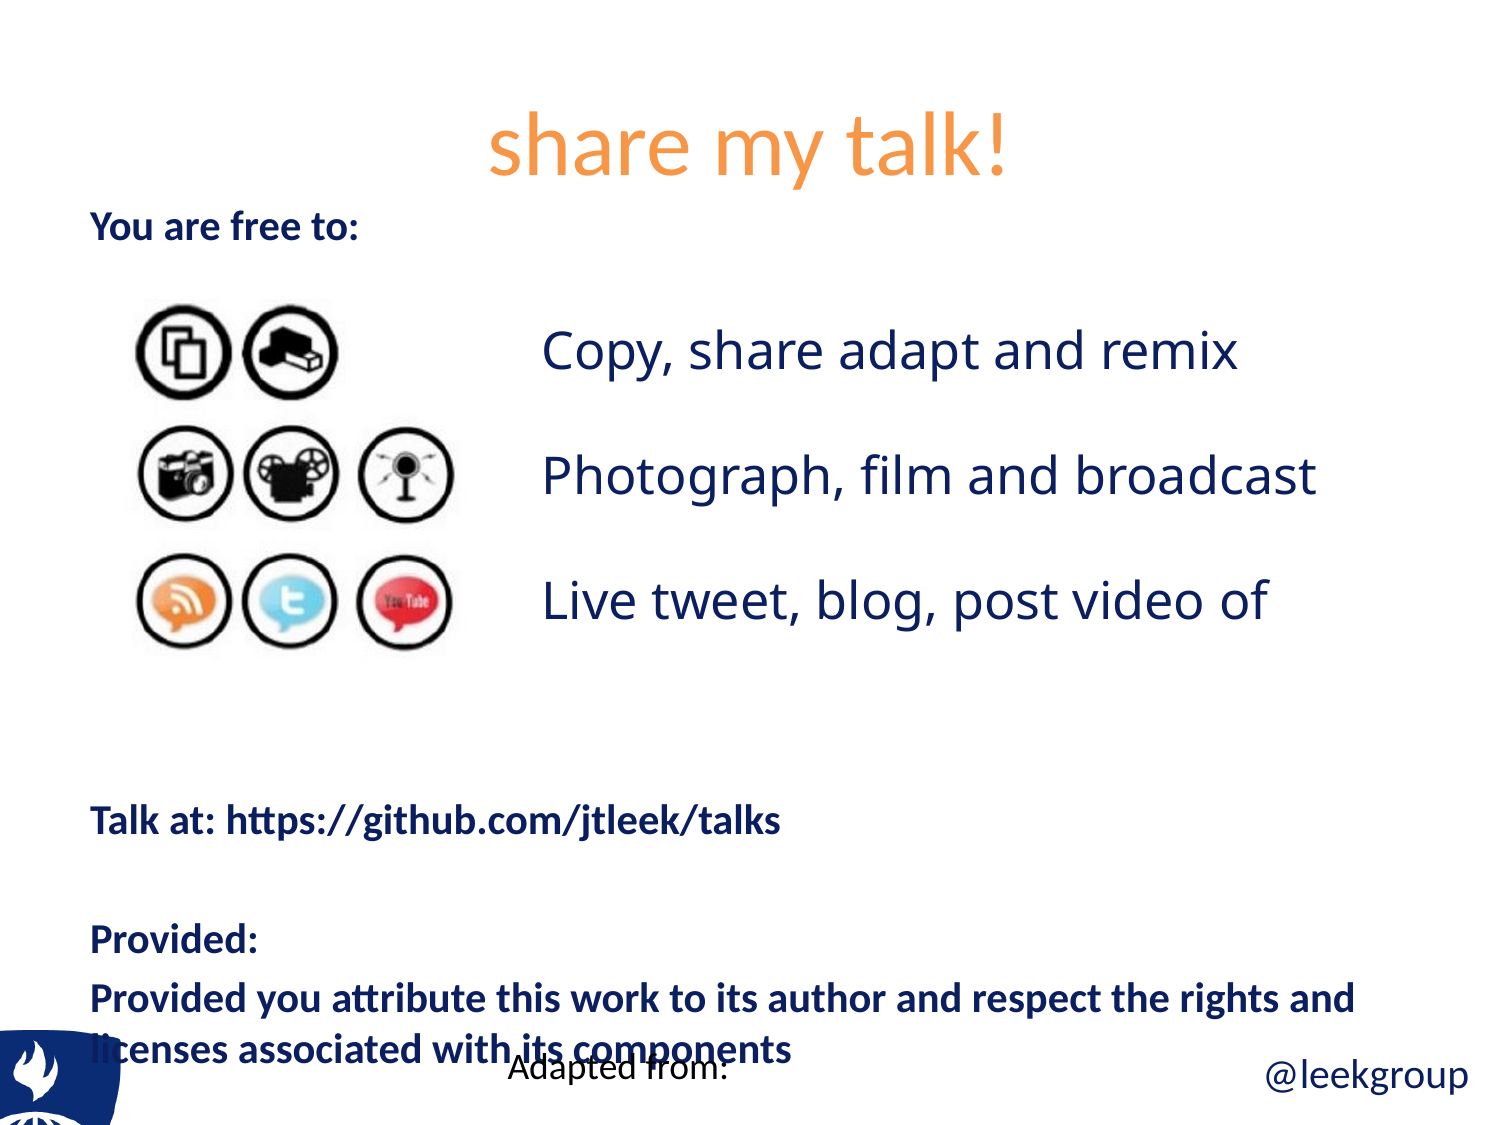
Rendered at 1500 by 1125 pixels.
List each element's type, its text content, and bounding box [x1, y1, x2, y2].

list You are free to: Talk at: https://github.com/jtleek/talks Provided: Provided you attribute this work to its author and respect the rights and licenses associated with its components [75, 190, 1500, 1096]
title share my talk! [75, 45, 1425, 190]
picture [0, 1025, 126, 1125]
picture [119, 288, 469, 678]
text_box Adapted from: [492, 1034, 753, 1095]
text_box Copy, share adapt and remix Photograph, film and broadcast Live tweet, blog, post video of [526, 309, 1500, 637]
